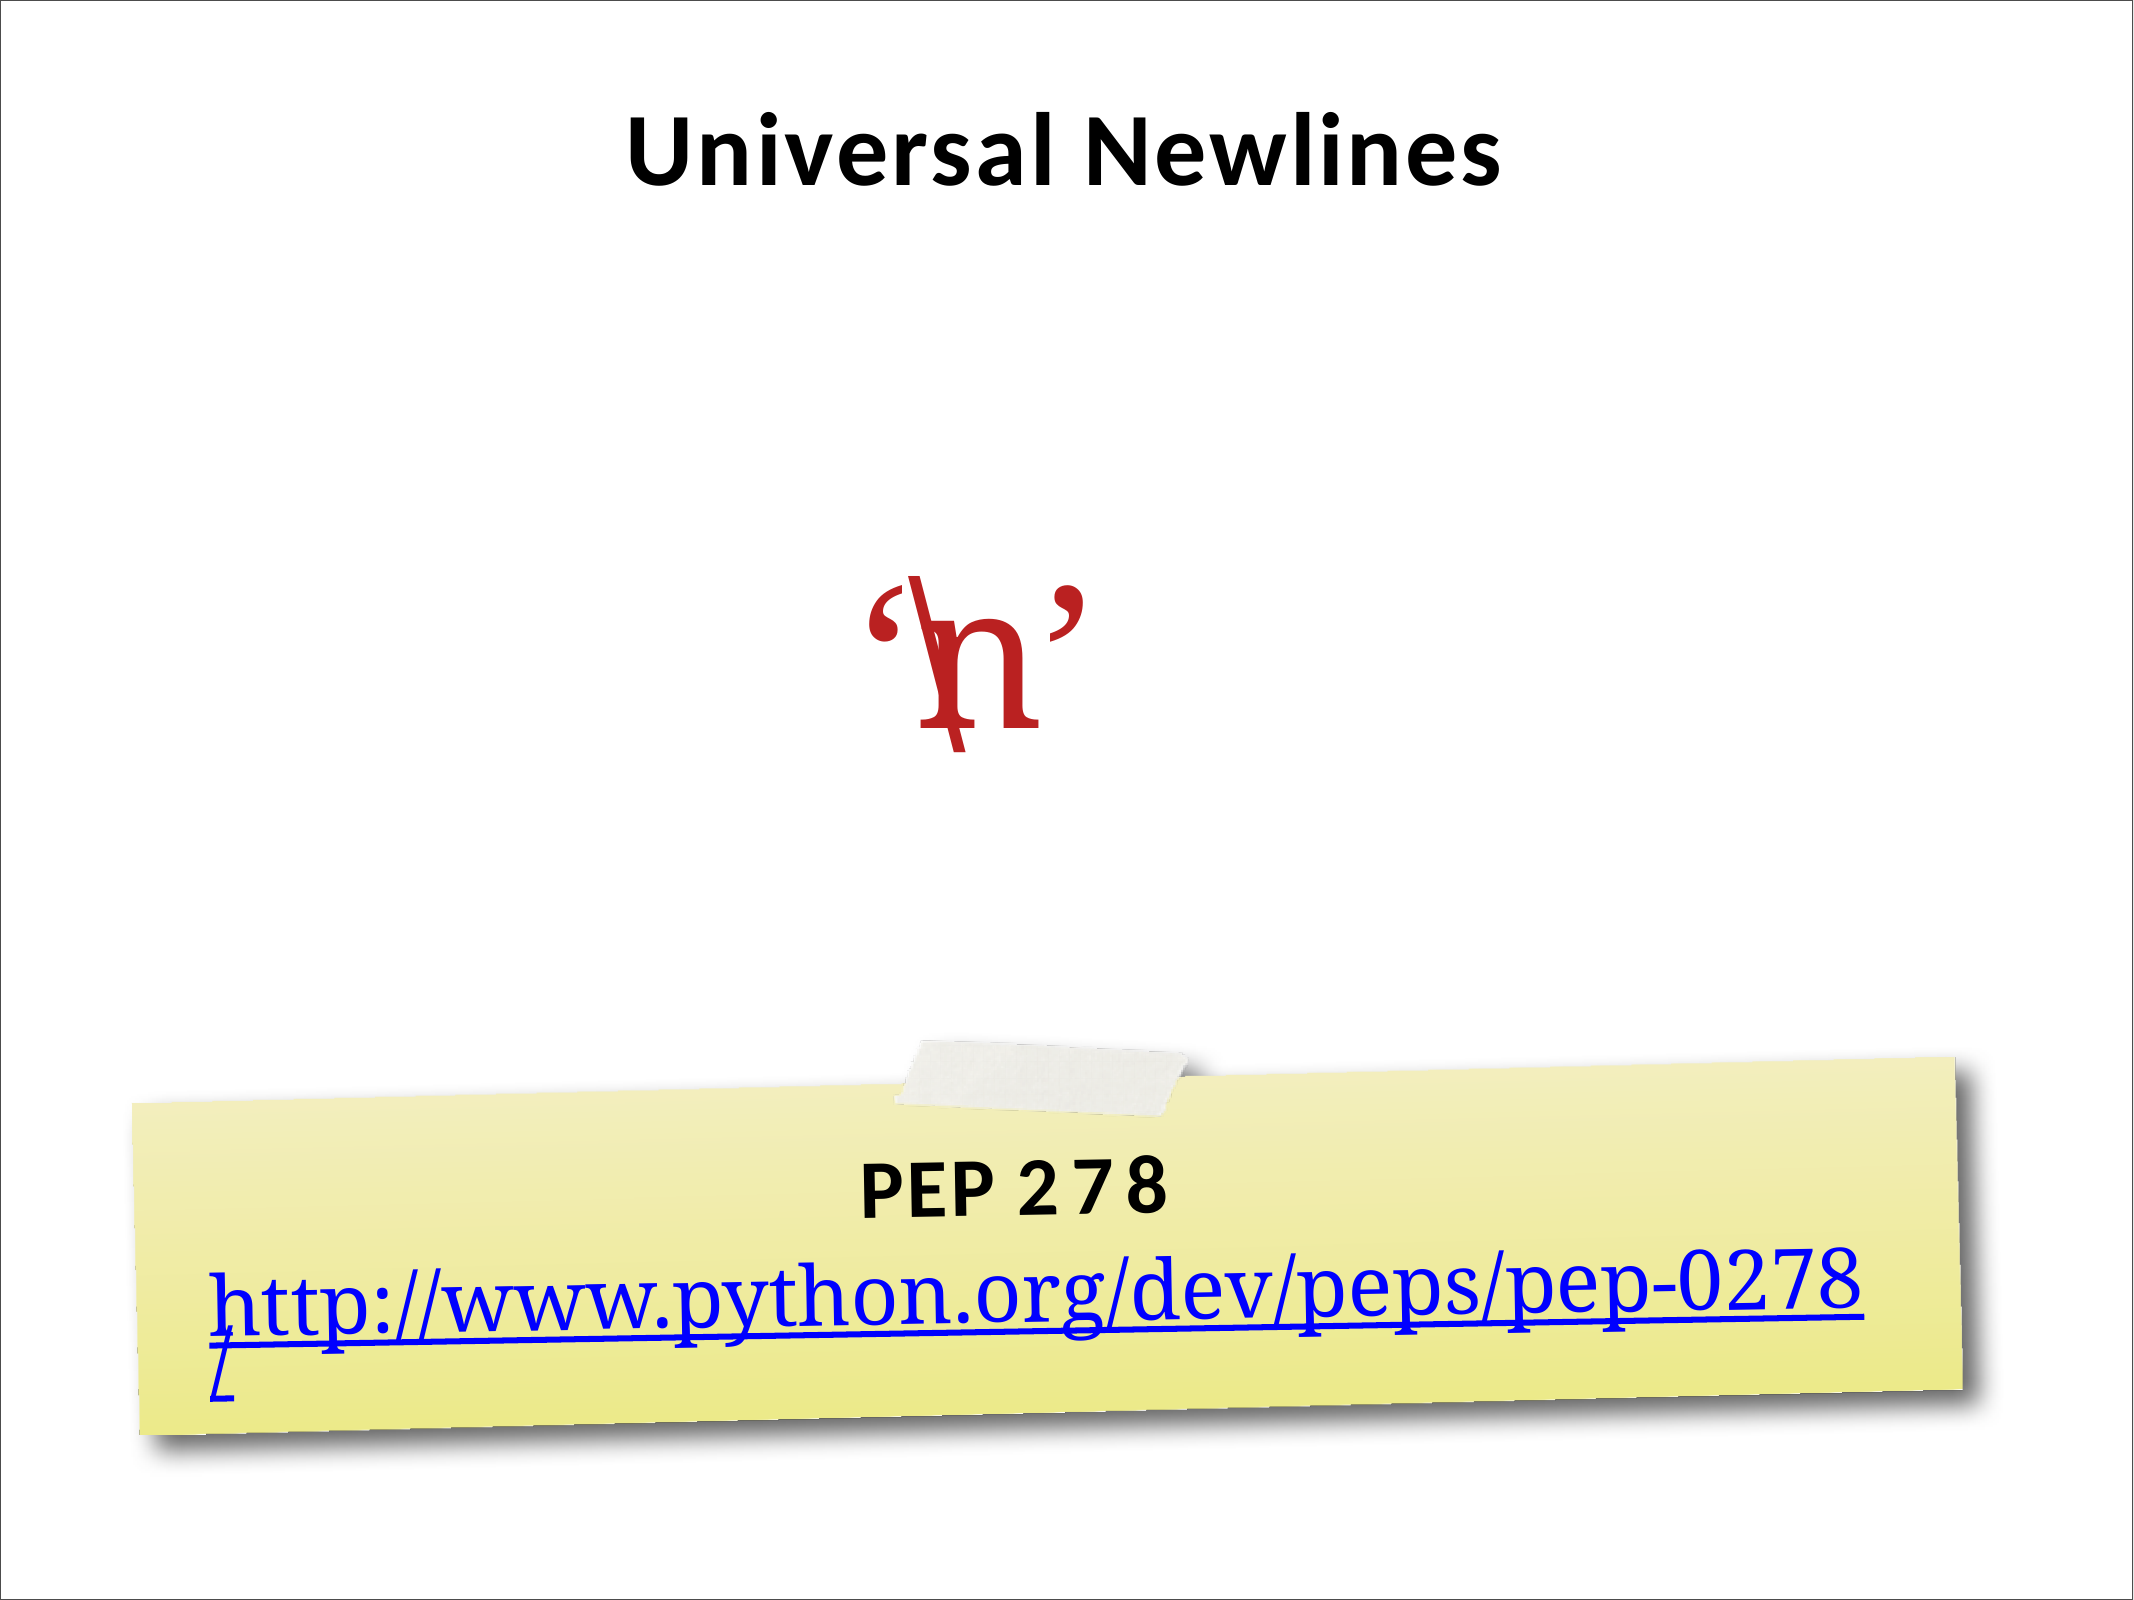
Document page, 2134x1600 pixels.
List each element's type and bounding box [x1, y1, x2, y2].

text_box [0, 0, 2134, 1600]
